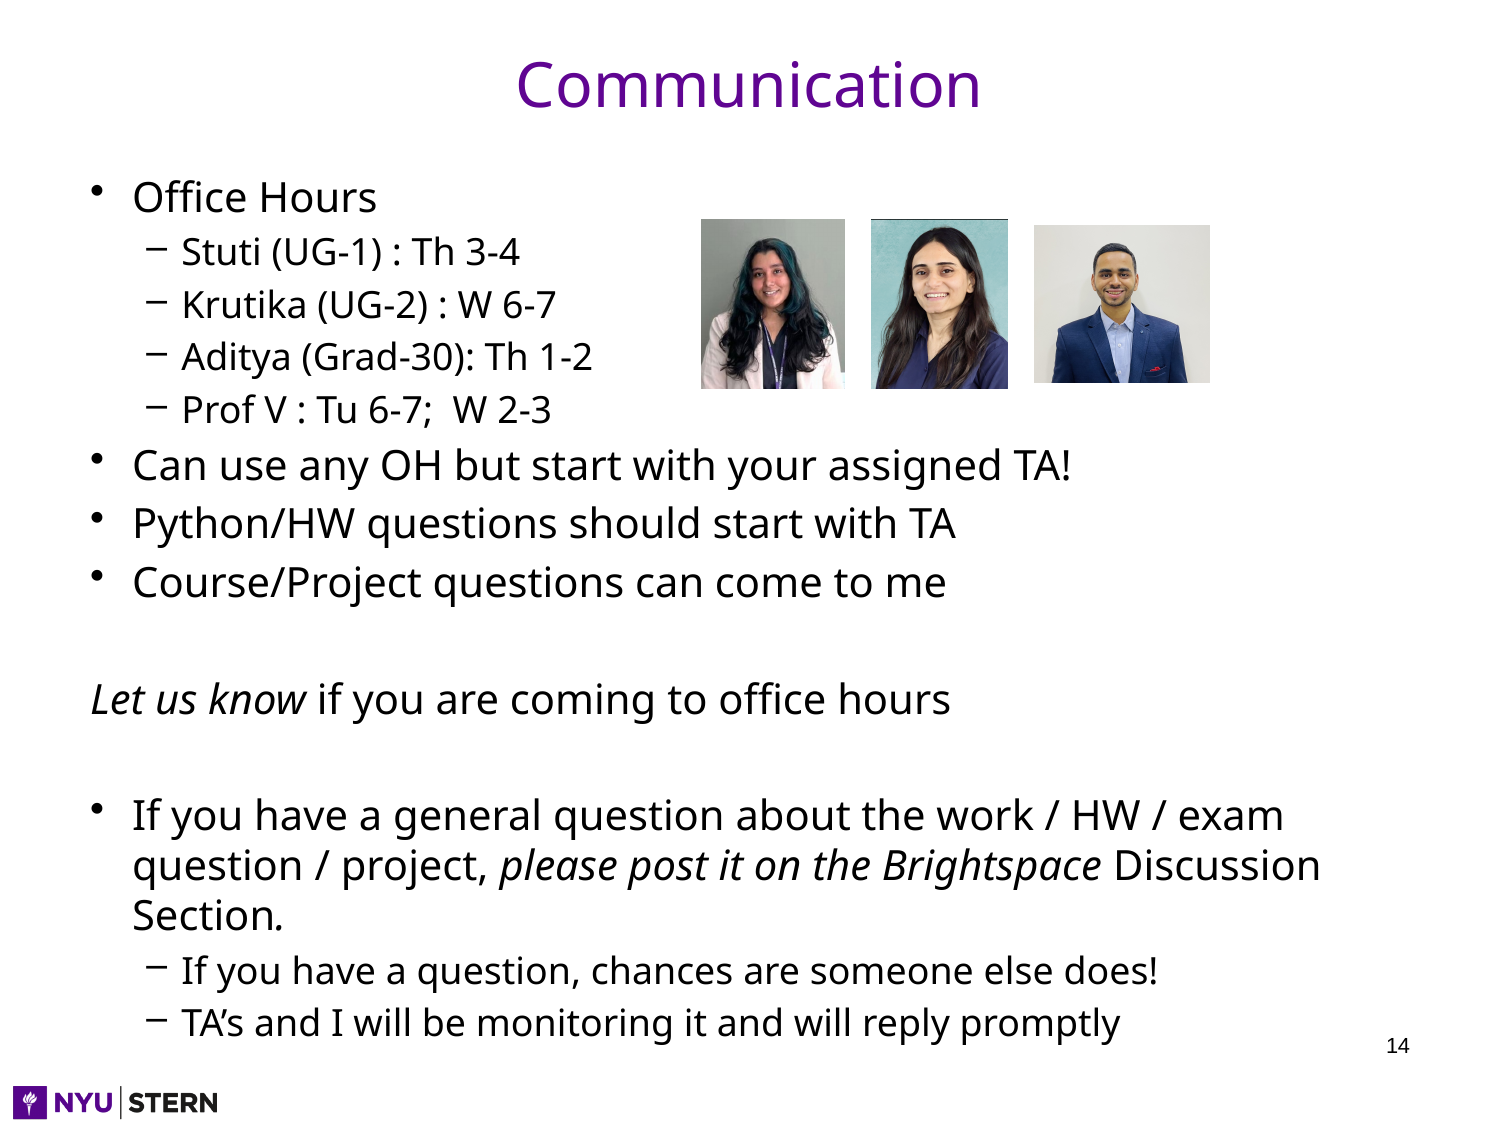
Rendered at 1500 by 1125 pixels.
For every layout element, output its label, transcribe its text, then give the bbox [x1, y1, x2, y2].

picture [1034, 224, 1210, 384]
slide_number 14 [1074, 1024, 1426, 1103]
picture [0, 1038, 230, 1125]
picture [871, 219, 1008, 389]
picture [701, 219, 845, 389]
list Office Hours Stuti (UG-1) : Th 3-4 Krutika (UG-2) : W 6-7 Aditya (Grad-30): Th 1-2 Prof V : Tu 6-7; W 2-3 Can use any OH but start with your assigned TA! Python/HW questions should start with TA Course/Project questions can come to me Let us know if you are coming to office hours If you have a general question about the work / HW / exam question / project, please post it on the Brightspace Discussion Section. If you have a question, chances are someone else does! TA’s and I will be monitoring it and will reply promptly [75, 163, 1425, 1042]
title Communication [75, 22, 1425, 142]
